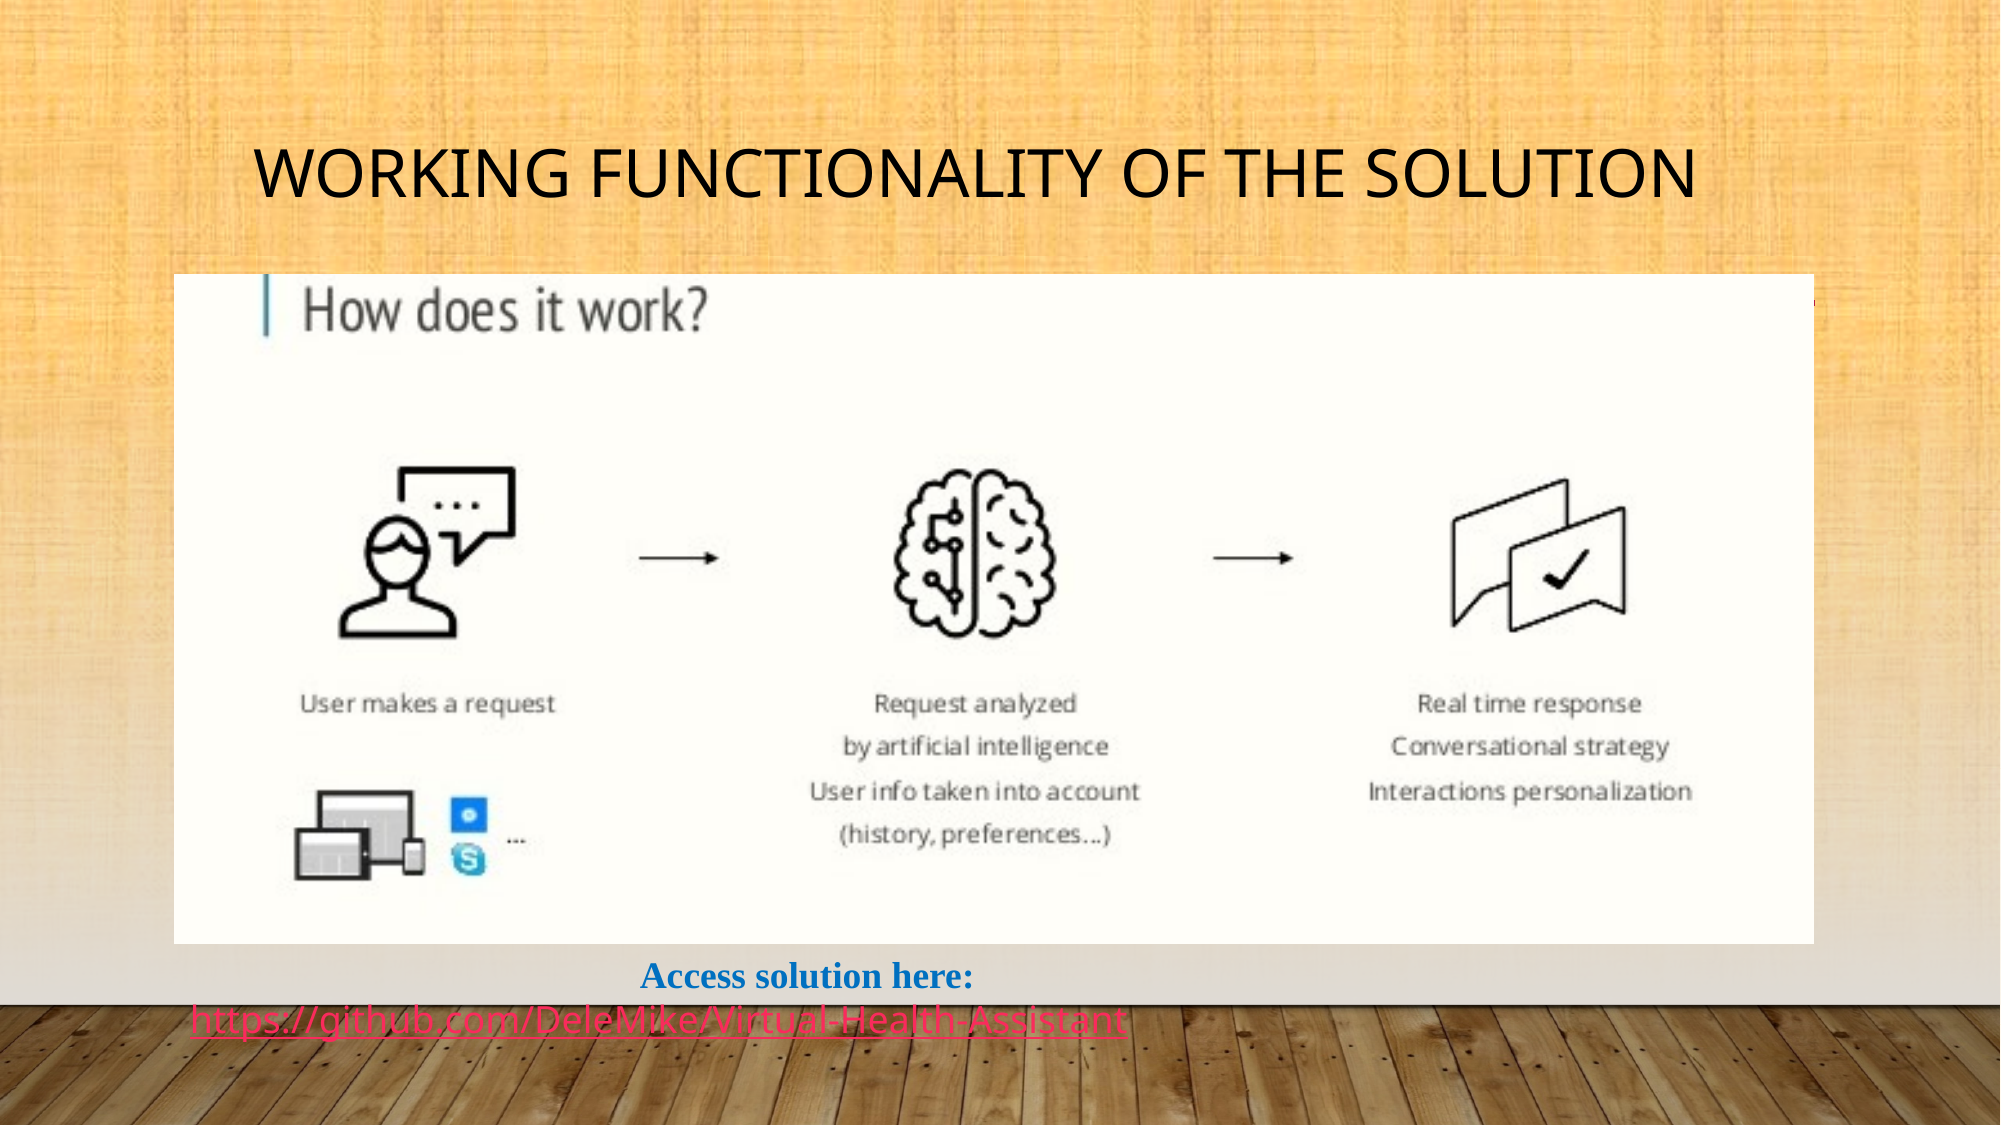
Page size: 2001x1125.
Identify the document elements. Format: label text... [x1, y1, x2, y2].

title Working functionality of the solution [238, 131, 1814, 274]
picture [0, 1005, 2001, 1125]
text_box Access solution here: https://github.com/DeleMike/Virtual-Health-Assistant [174, 945, 1653, 1055]
picture [0, 0, 2001, 396]
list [176, 276, 1812, 943]
